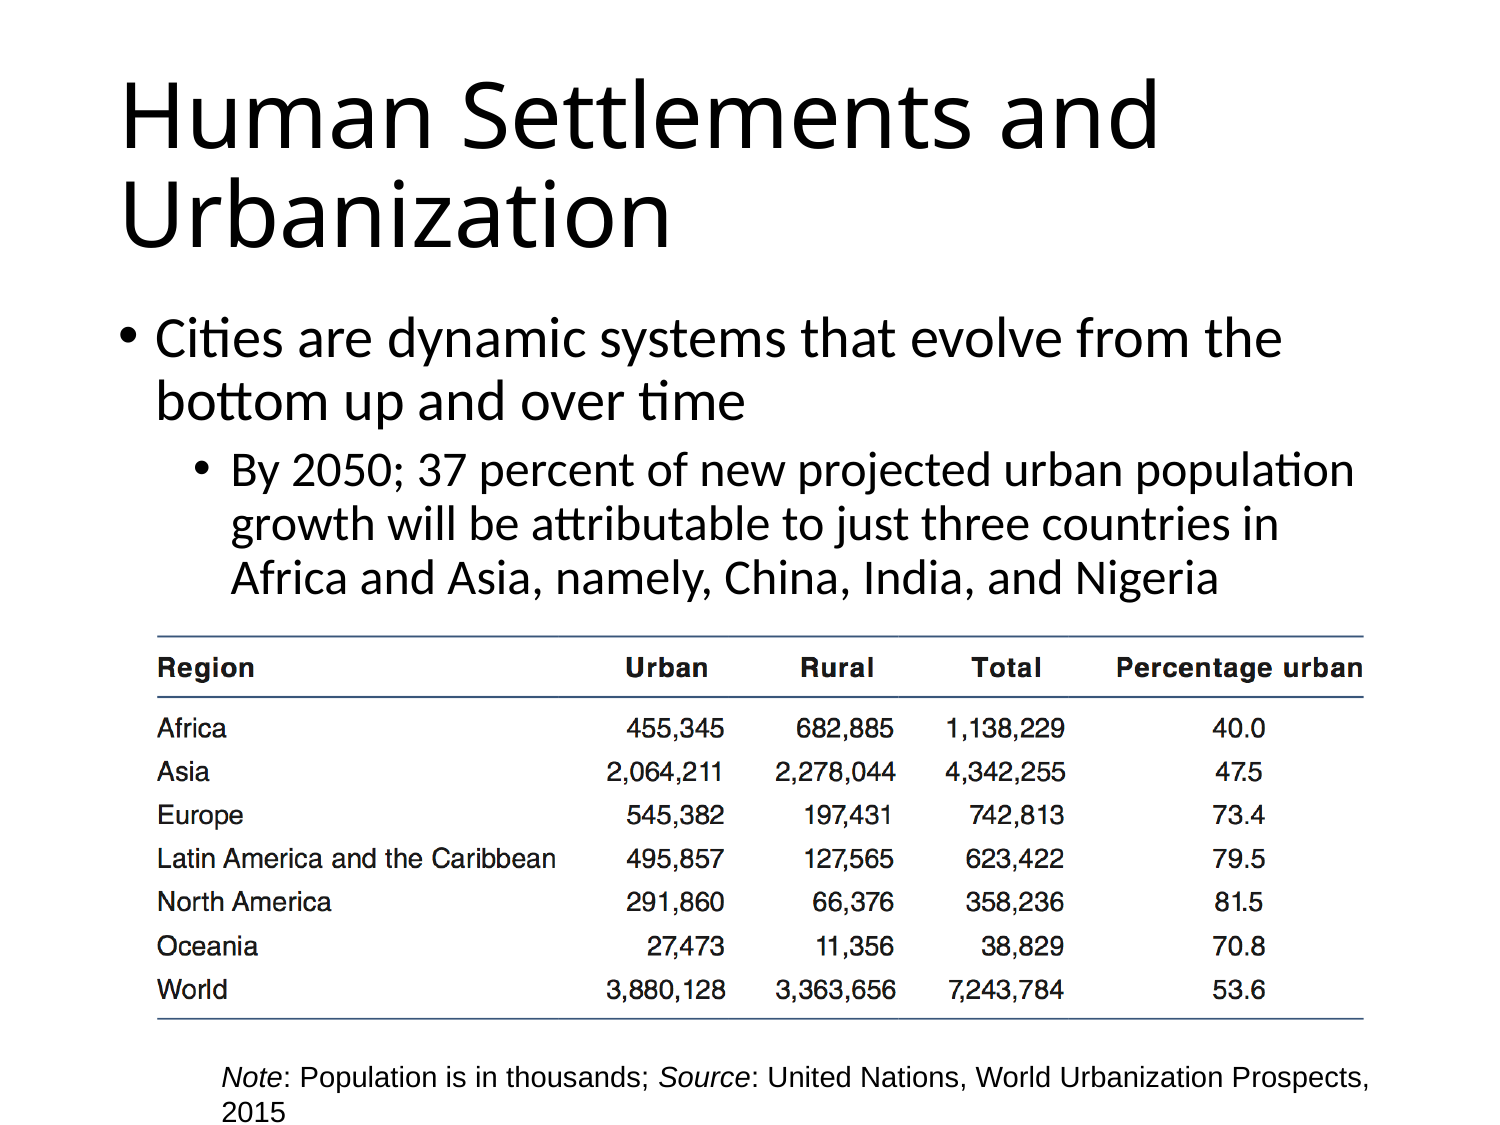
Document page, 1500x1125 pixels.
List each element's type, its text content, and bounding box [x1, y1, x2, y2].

picture [124, 612, 1397, 1036]
text_box Note: Population is in thousands; Source: United Nations, World Urbanization Prospects, 2015 [206, 1050, 1454, 1125]
list Cities are dynamic systems that evolve from the bottom up and over time By 2050; 37 percent of new projected urban population growth will be attributable to just three countries in Africa and Asia, namely, China, India, and Nigeria [103, 299, 1397, 1014]
title Human Settlements and Urbanization [103, 59, 1397, 278]
